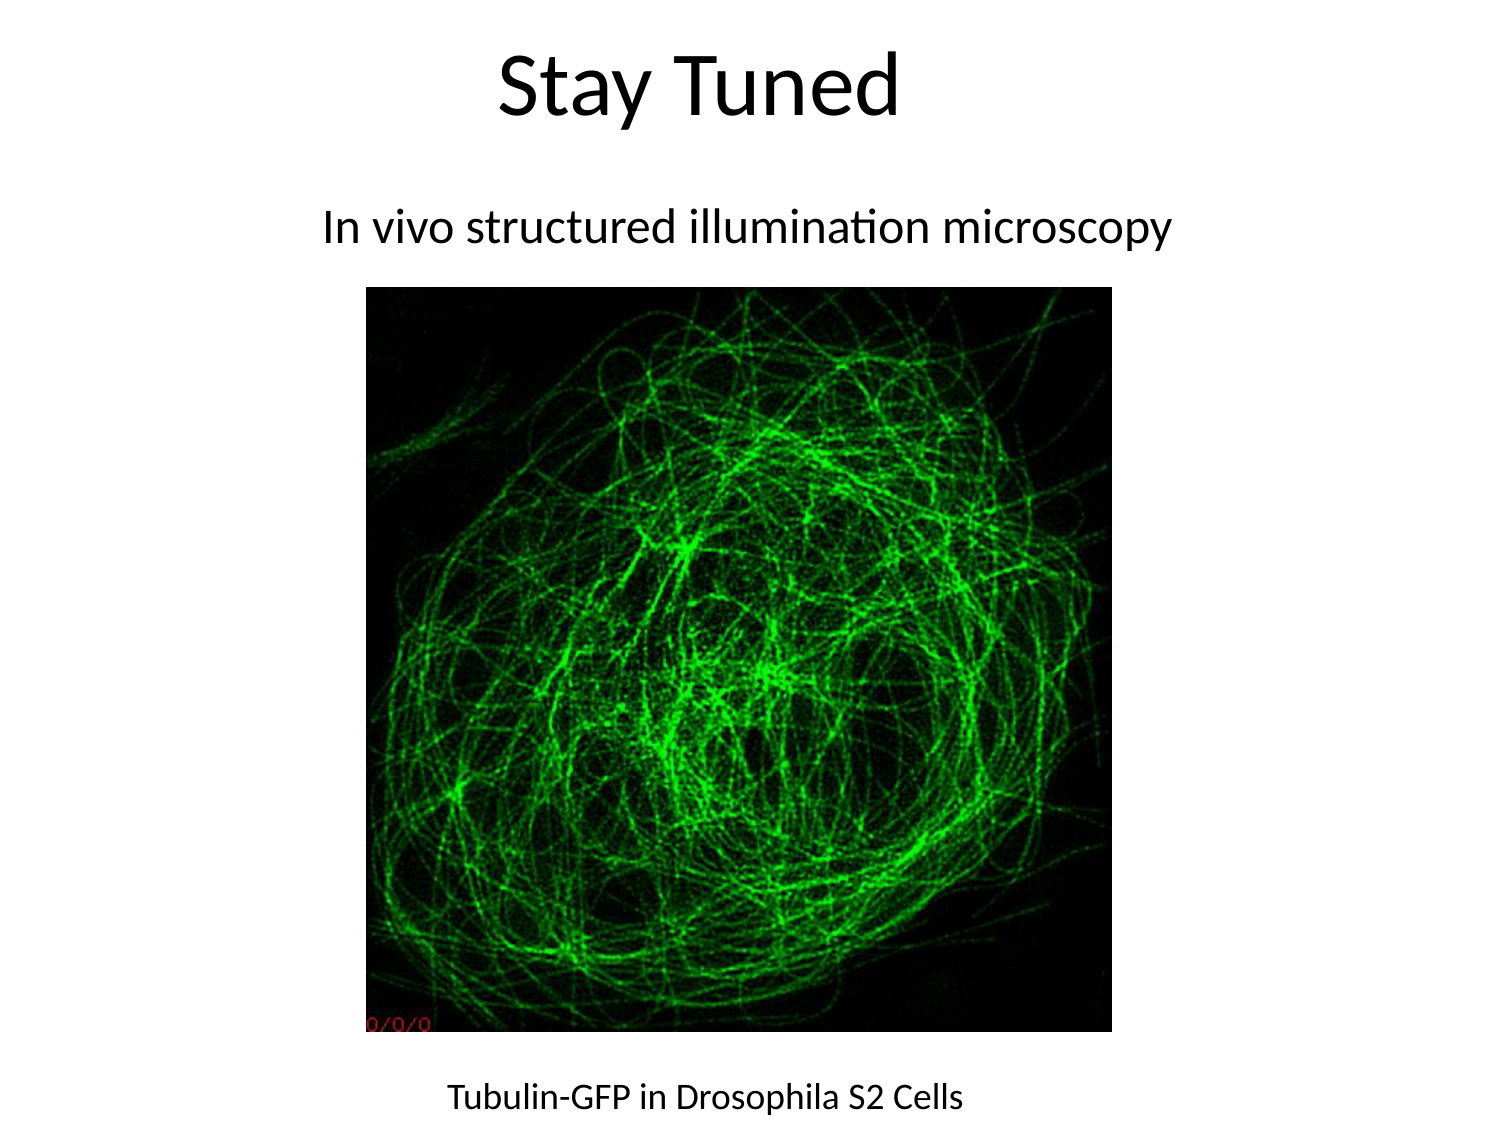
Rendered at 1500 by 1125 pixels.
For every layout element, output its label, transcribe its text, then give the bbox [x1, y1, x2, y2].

title Stay Tuned [25, 0, 1376, 173]
text_box Tubulin-GFP in Drosophila S2 Cells [432, 1064, 980, 1125]
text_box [365, 286, 1113, 1033]
text_box In vivo structured illumination microscopy [307, 186, 1189, 261]
